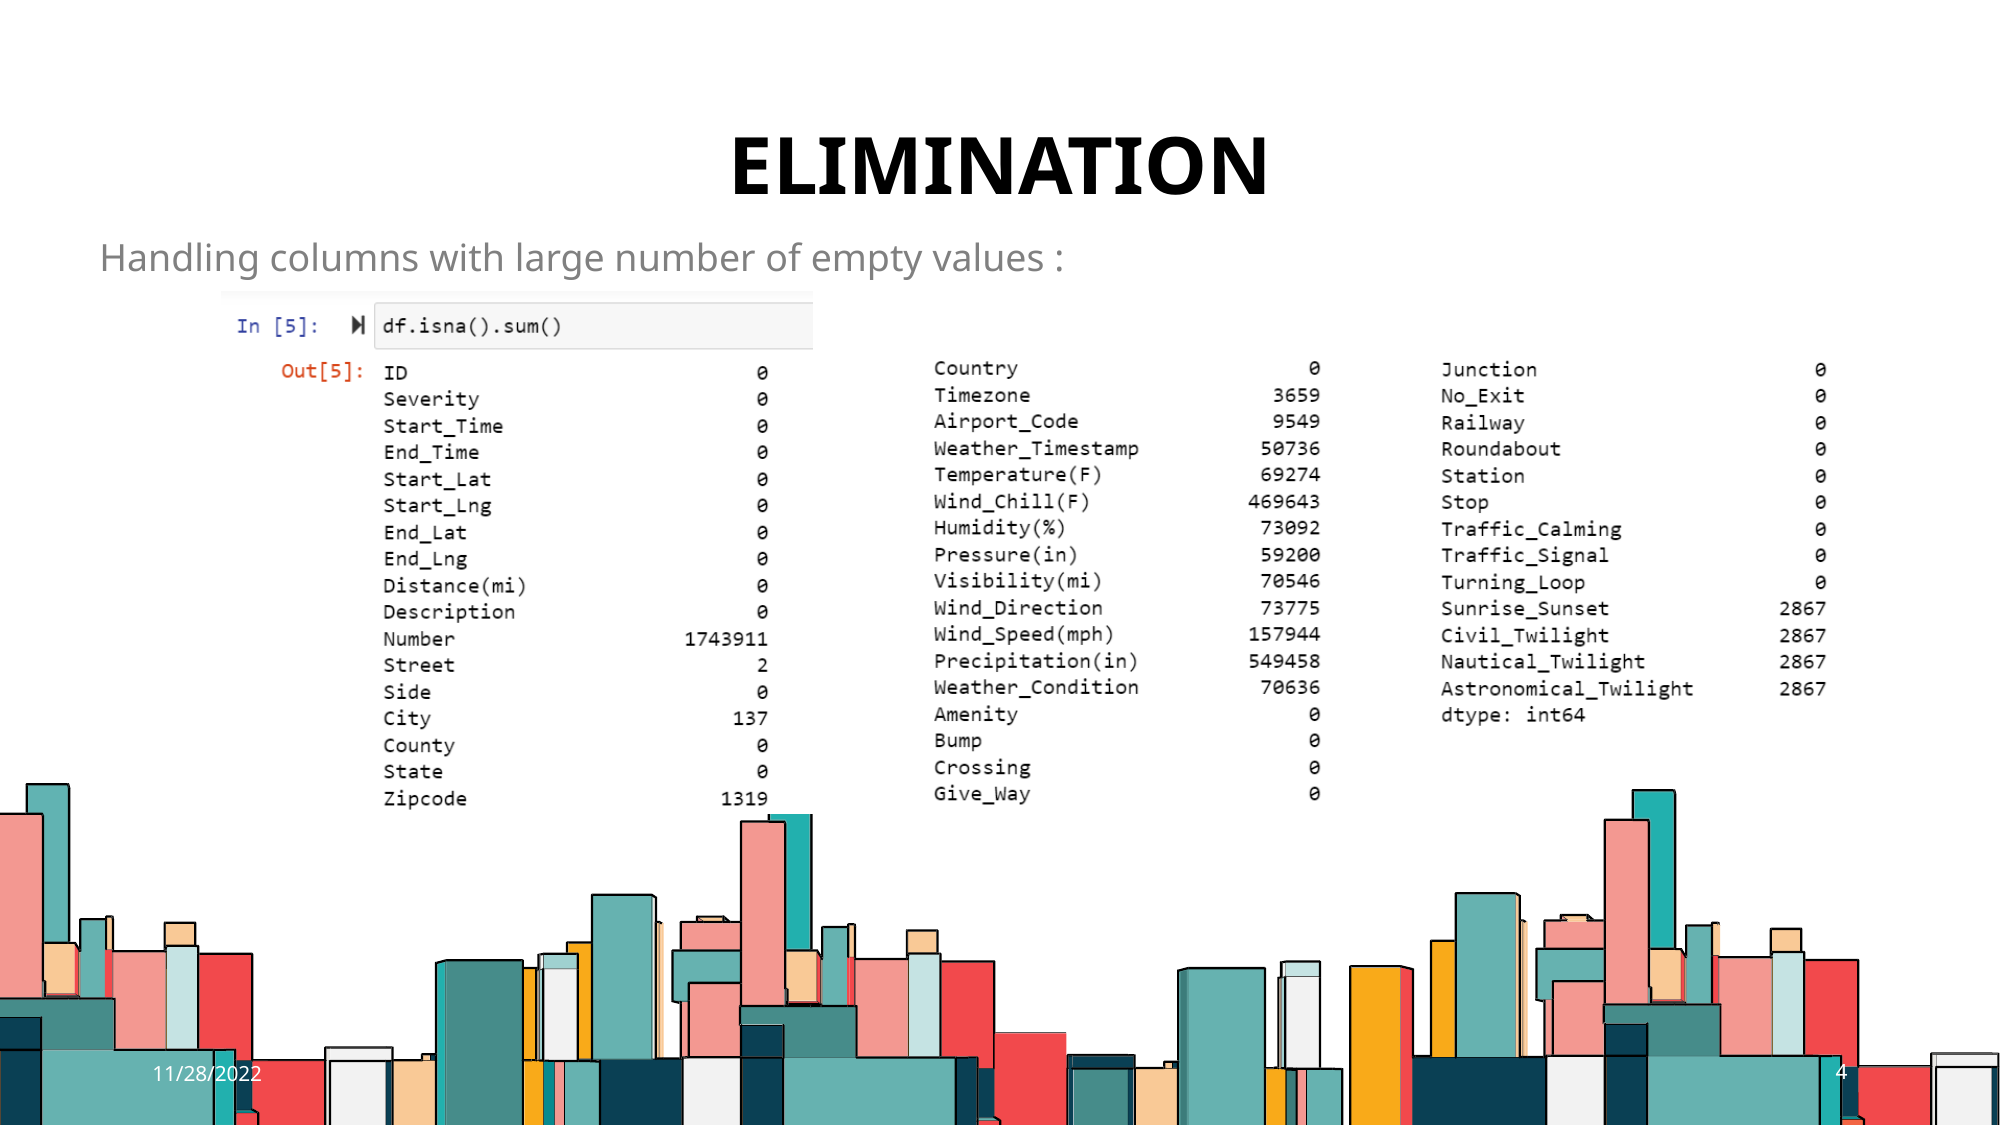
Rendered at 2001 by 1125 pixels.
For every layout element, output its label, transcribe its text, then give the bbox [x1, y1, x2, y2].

picture [1434, 355, 1841, 731]
picture [221, 291, 813, 814]
picture [927, 355, 1335, 806]
title ELIMINATION [154, 60, 1847, 278]
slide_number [137, 1042, 588, 1103]
slide_number 4 [1412, 1042, 1863, 1103]
list Handling columns with large number of empty values : [84, 217, 1239, 278]
